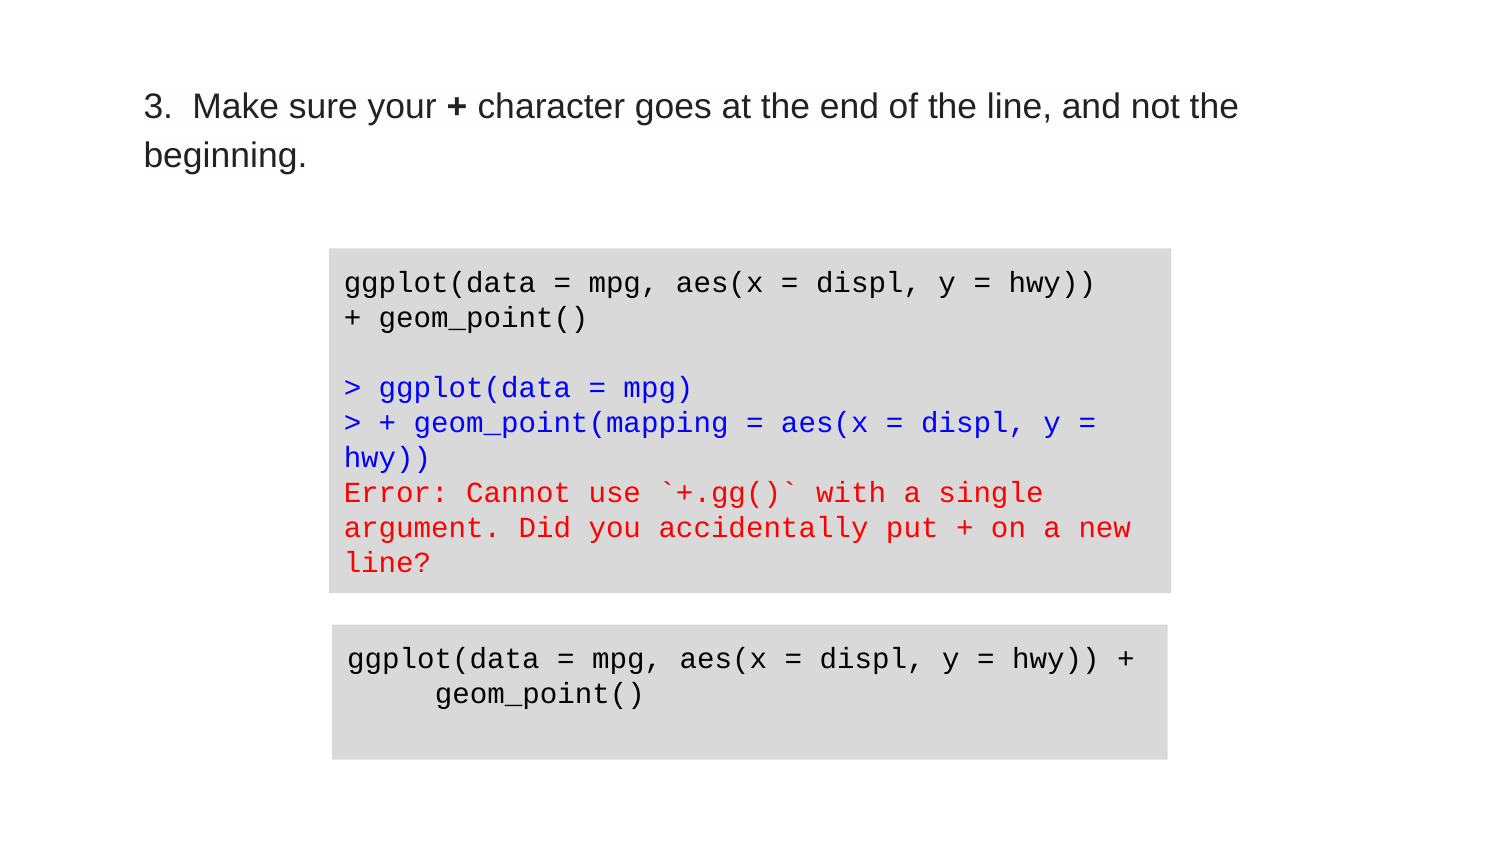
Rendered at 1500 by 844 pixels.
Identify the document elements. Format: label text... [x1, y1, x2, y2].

text_box ggplot(data = mpg, aes(x = displ, y = hwy)) + geom_point() [332, 624, 1168, 760]
text_box 3. Make sure your + character goes at the end of the line, and not the beginning. [128, 62, 1409, 190]
text_box ggplot(data = mpg, aes(x = displ, y = hwy)) + geom_point() > ggplot(data = mpg) > + geom_point(mapping = aes(x = displ, y = hwy)) Error: Cannot use `+.gg()` with a single argument. Did you accidentally put + on a new line? [328, 248, 1172, 594]
